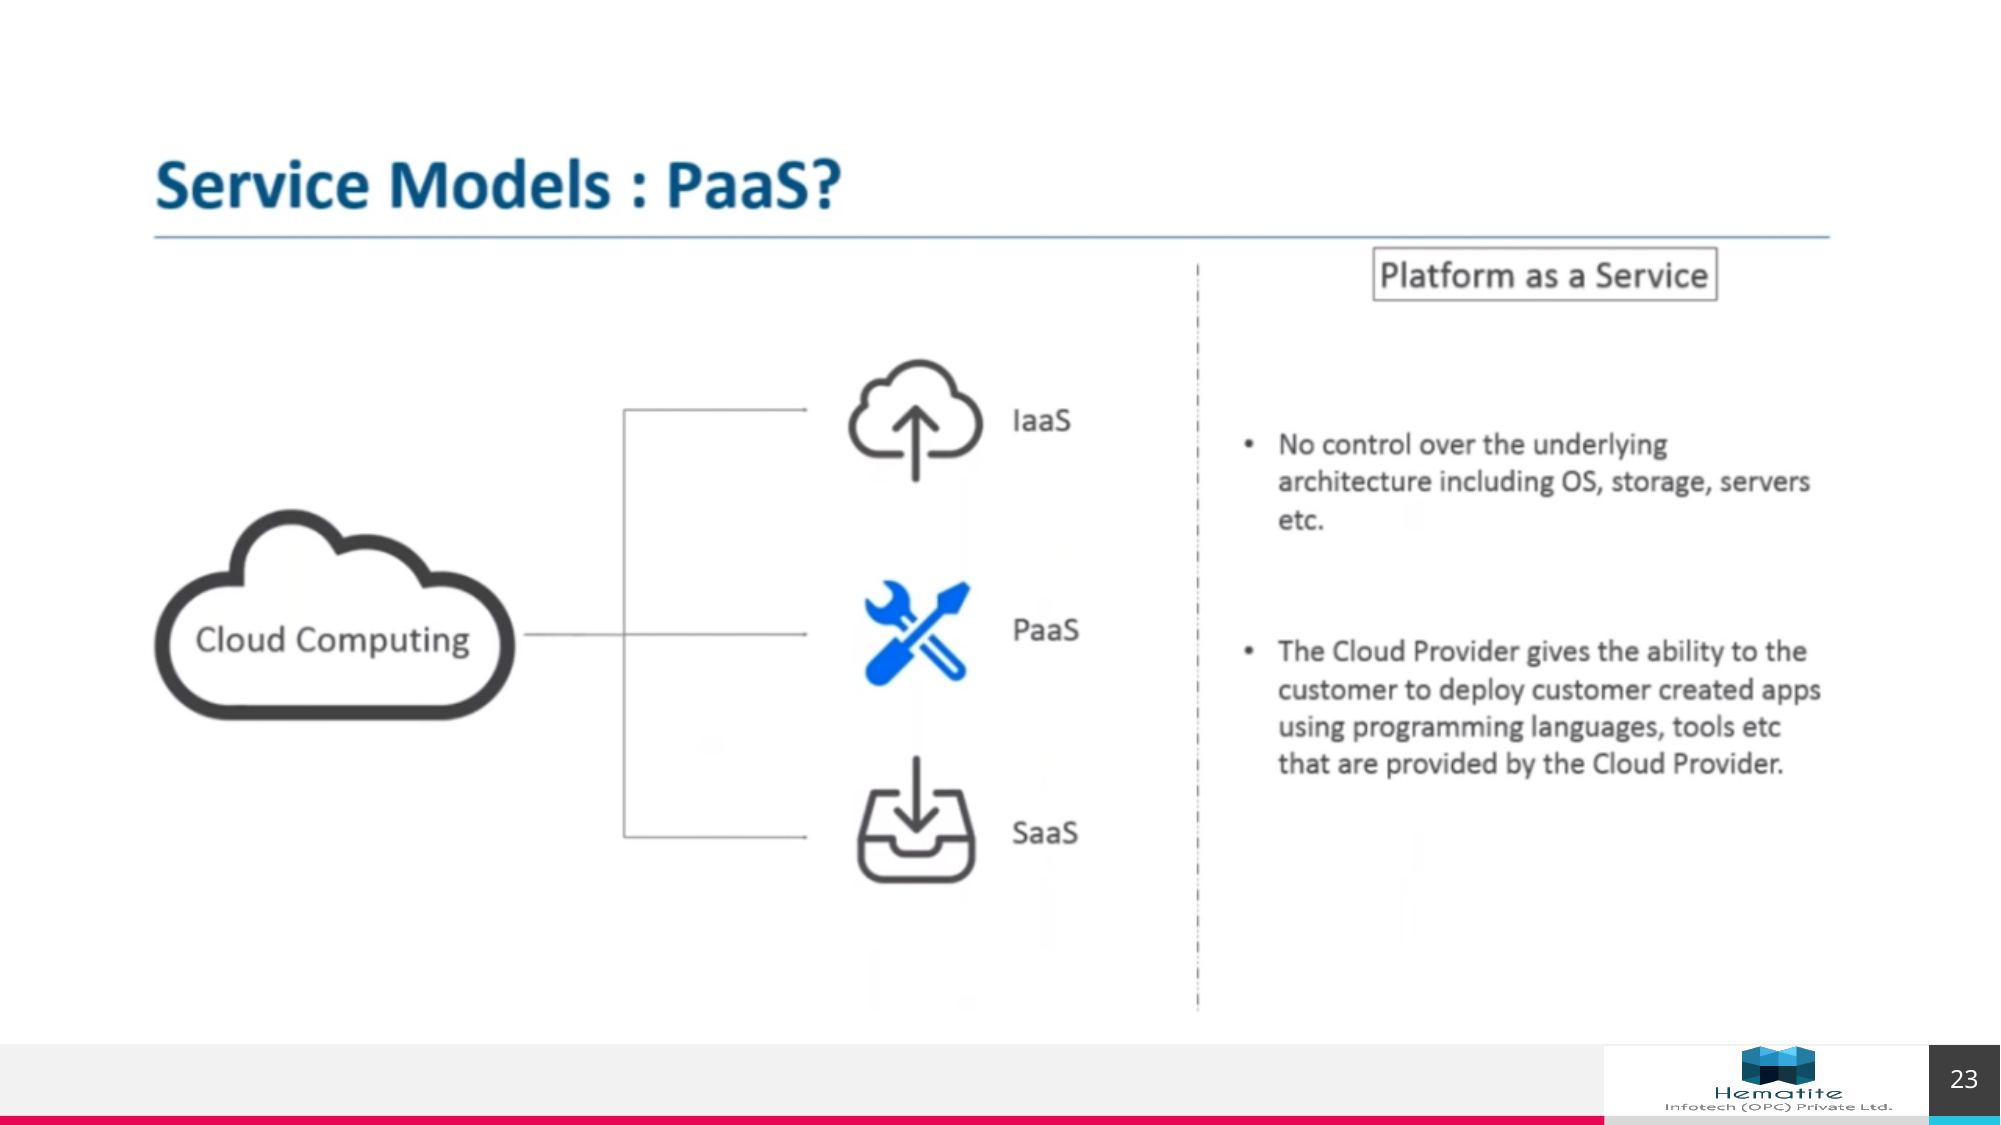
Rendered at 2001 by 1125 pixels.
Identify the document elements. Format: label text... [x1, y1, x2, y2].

picture [1645, 1043, 1907, 1115]
slide_number 23 [1929, 1045, 2000, 1116]
picture [132, 112, 1868, 1012]
